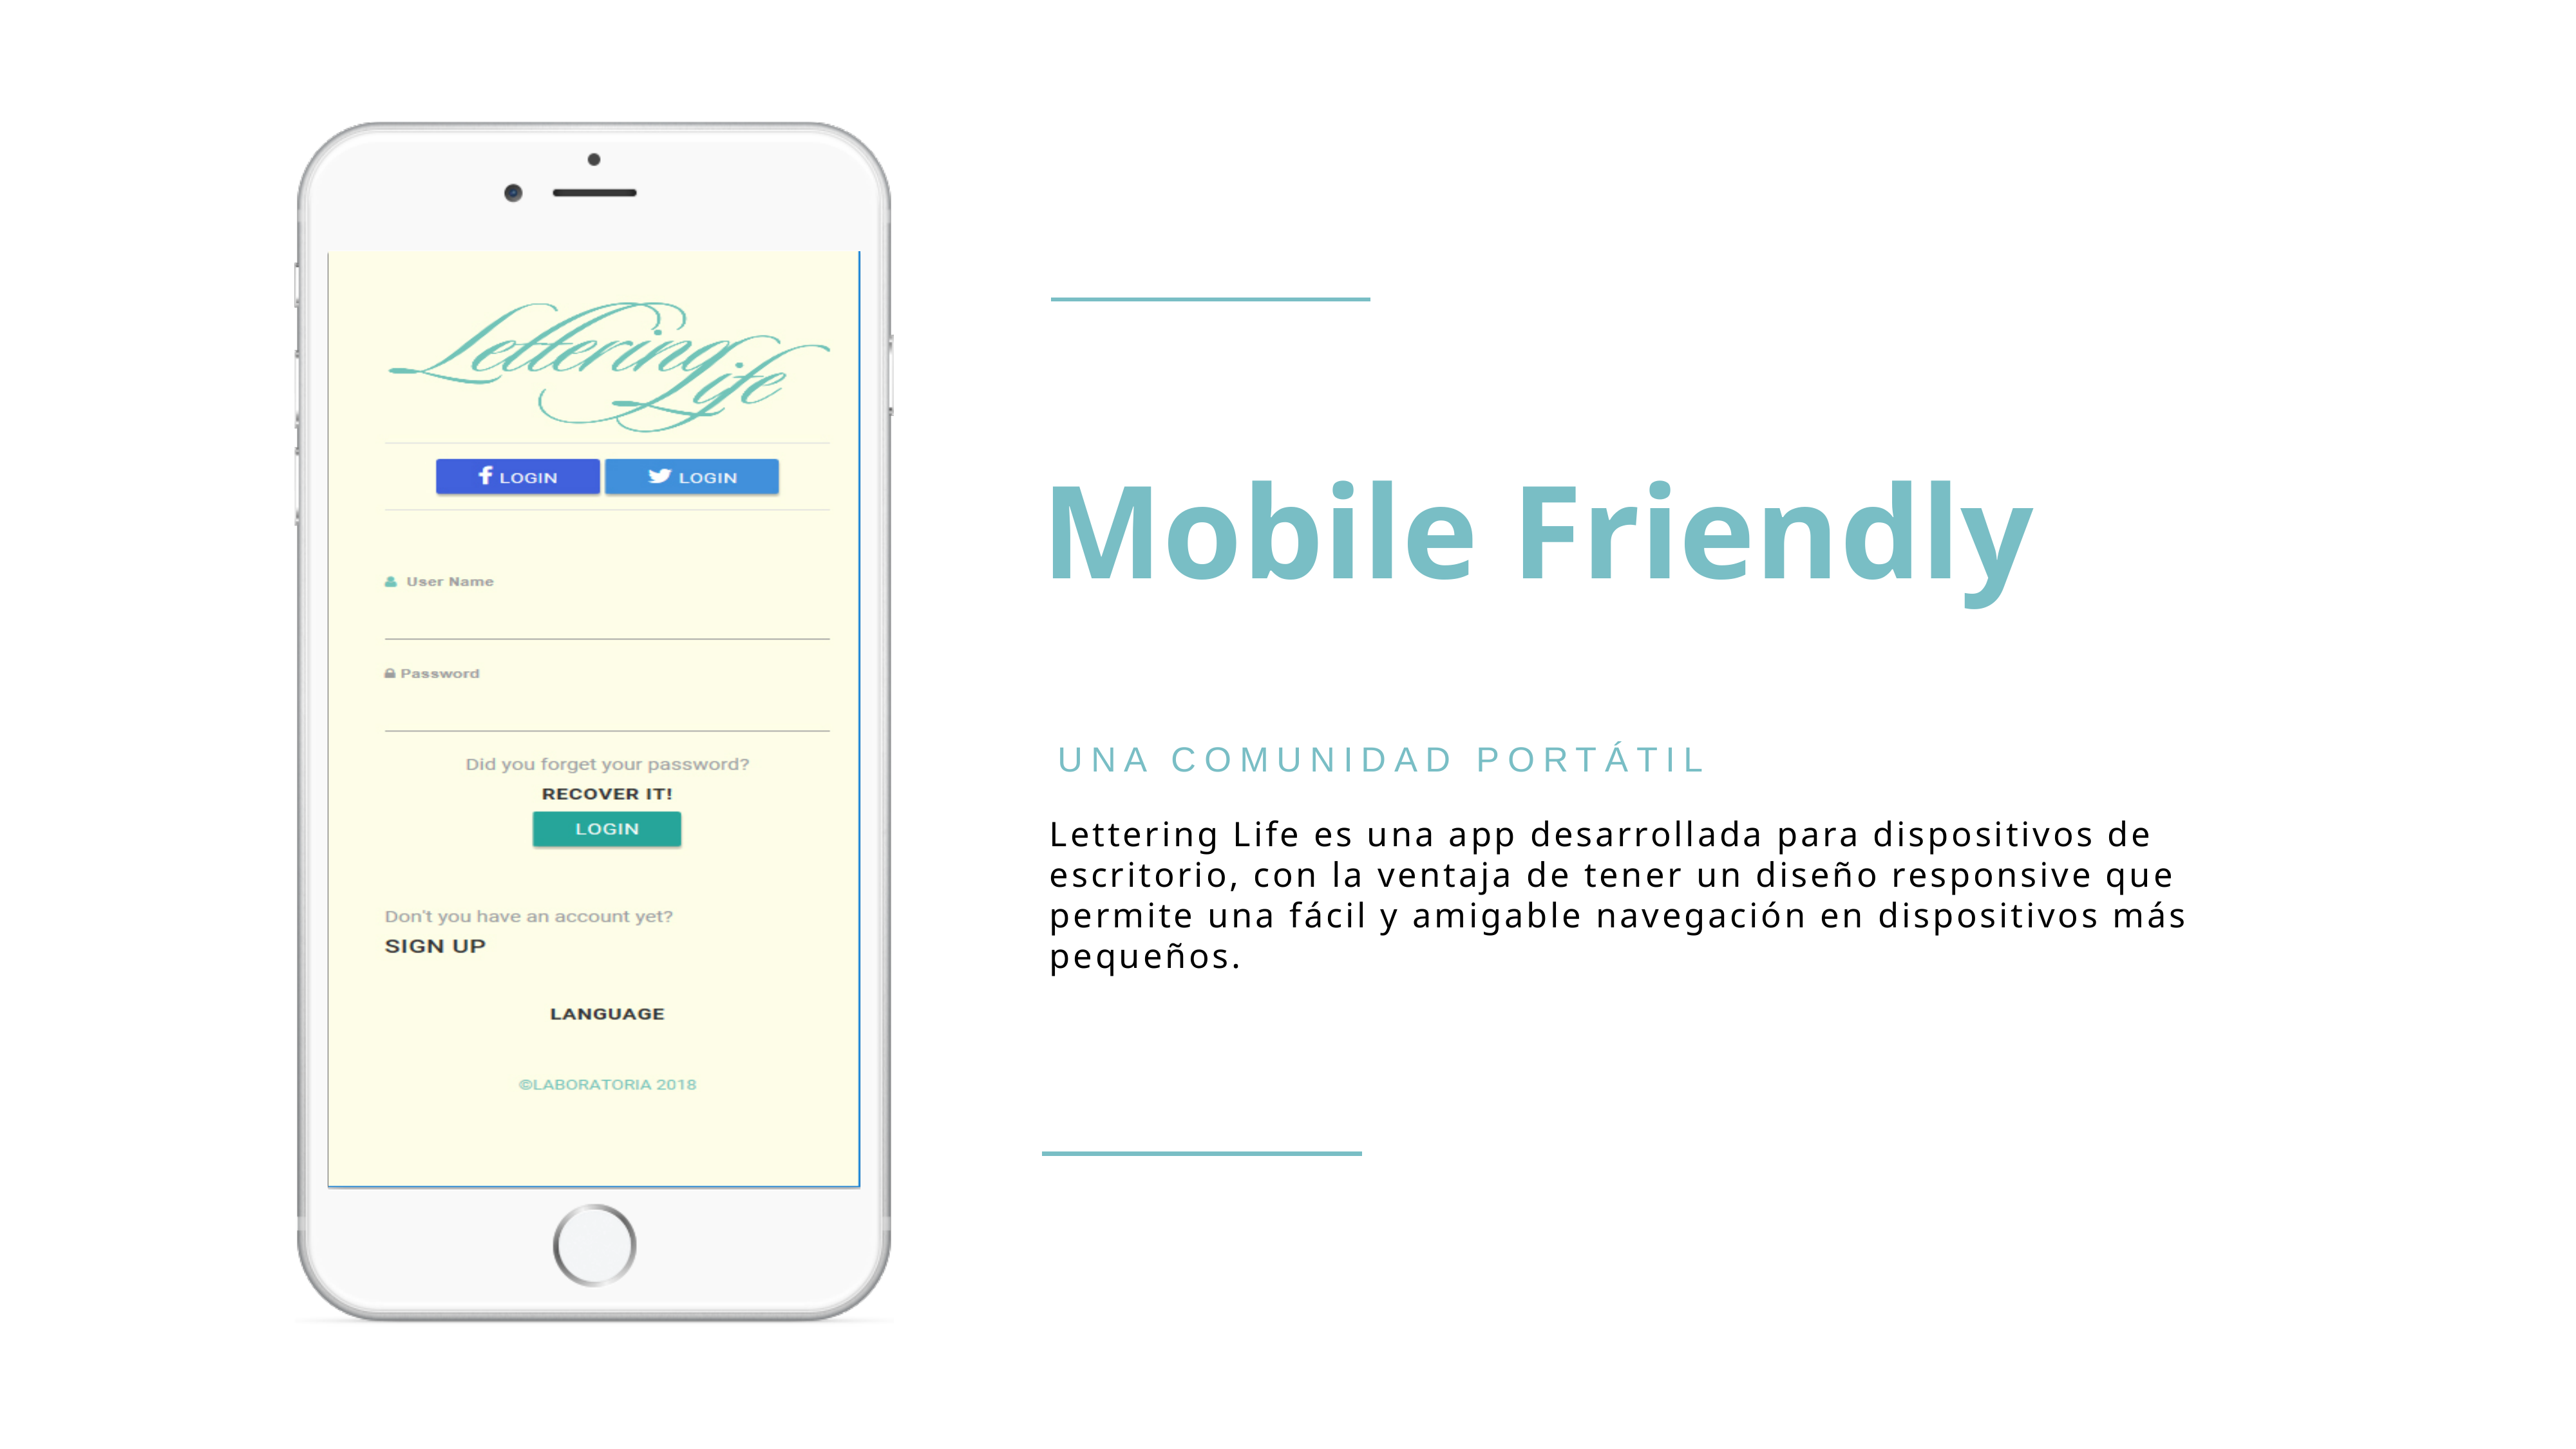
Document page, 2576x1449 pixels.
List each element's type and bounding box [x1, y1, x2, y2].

text_box [1034, 299, 2218, 1154]
text_box [294, 122, 894, 1327]
picture [328, 251, 860, 1189]
